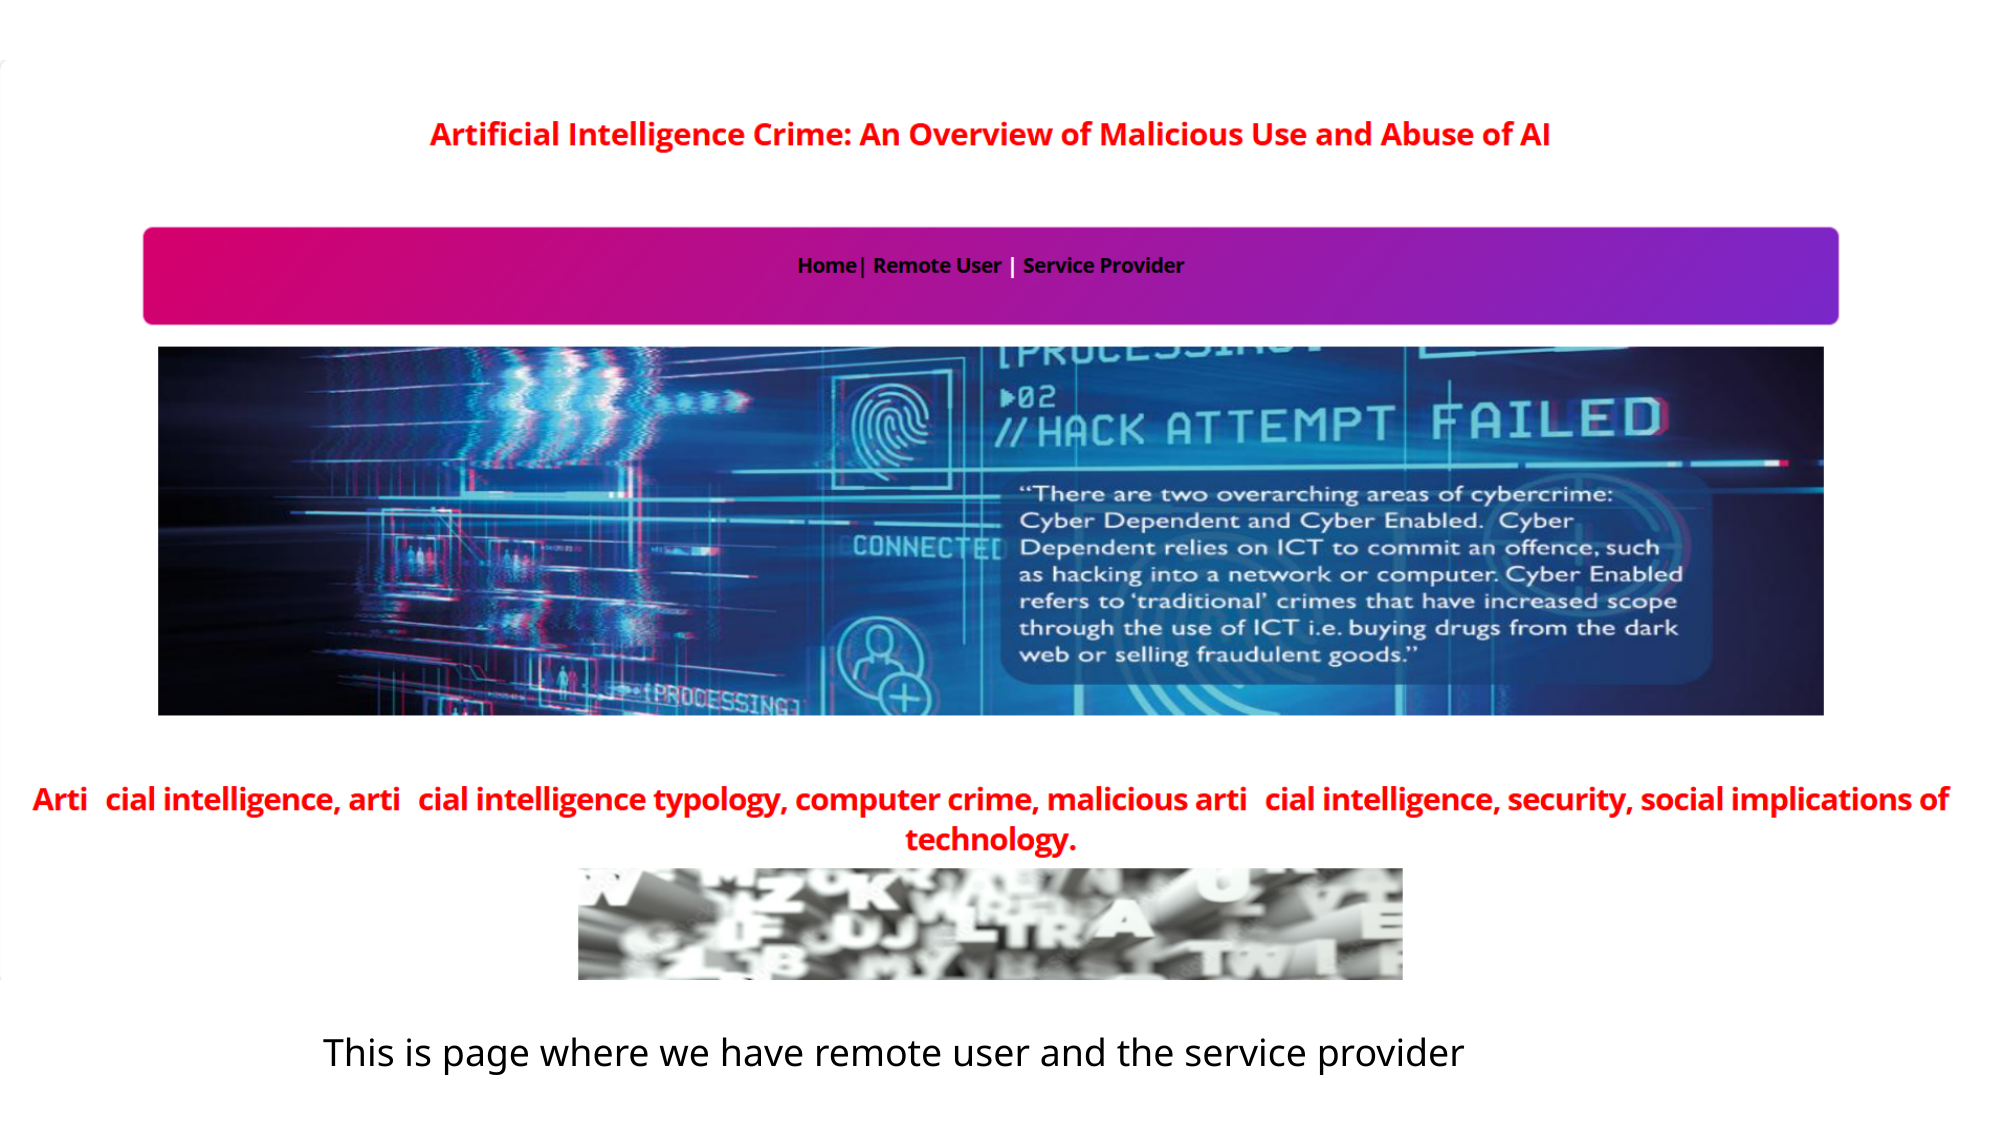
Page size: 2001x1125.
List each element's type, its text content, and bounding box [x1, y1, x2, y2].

text_box This is page where we have remote user and the service provider [308, 1021, 1525, 1082]
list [0, 59, 1981, 980]
